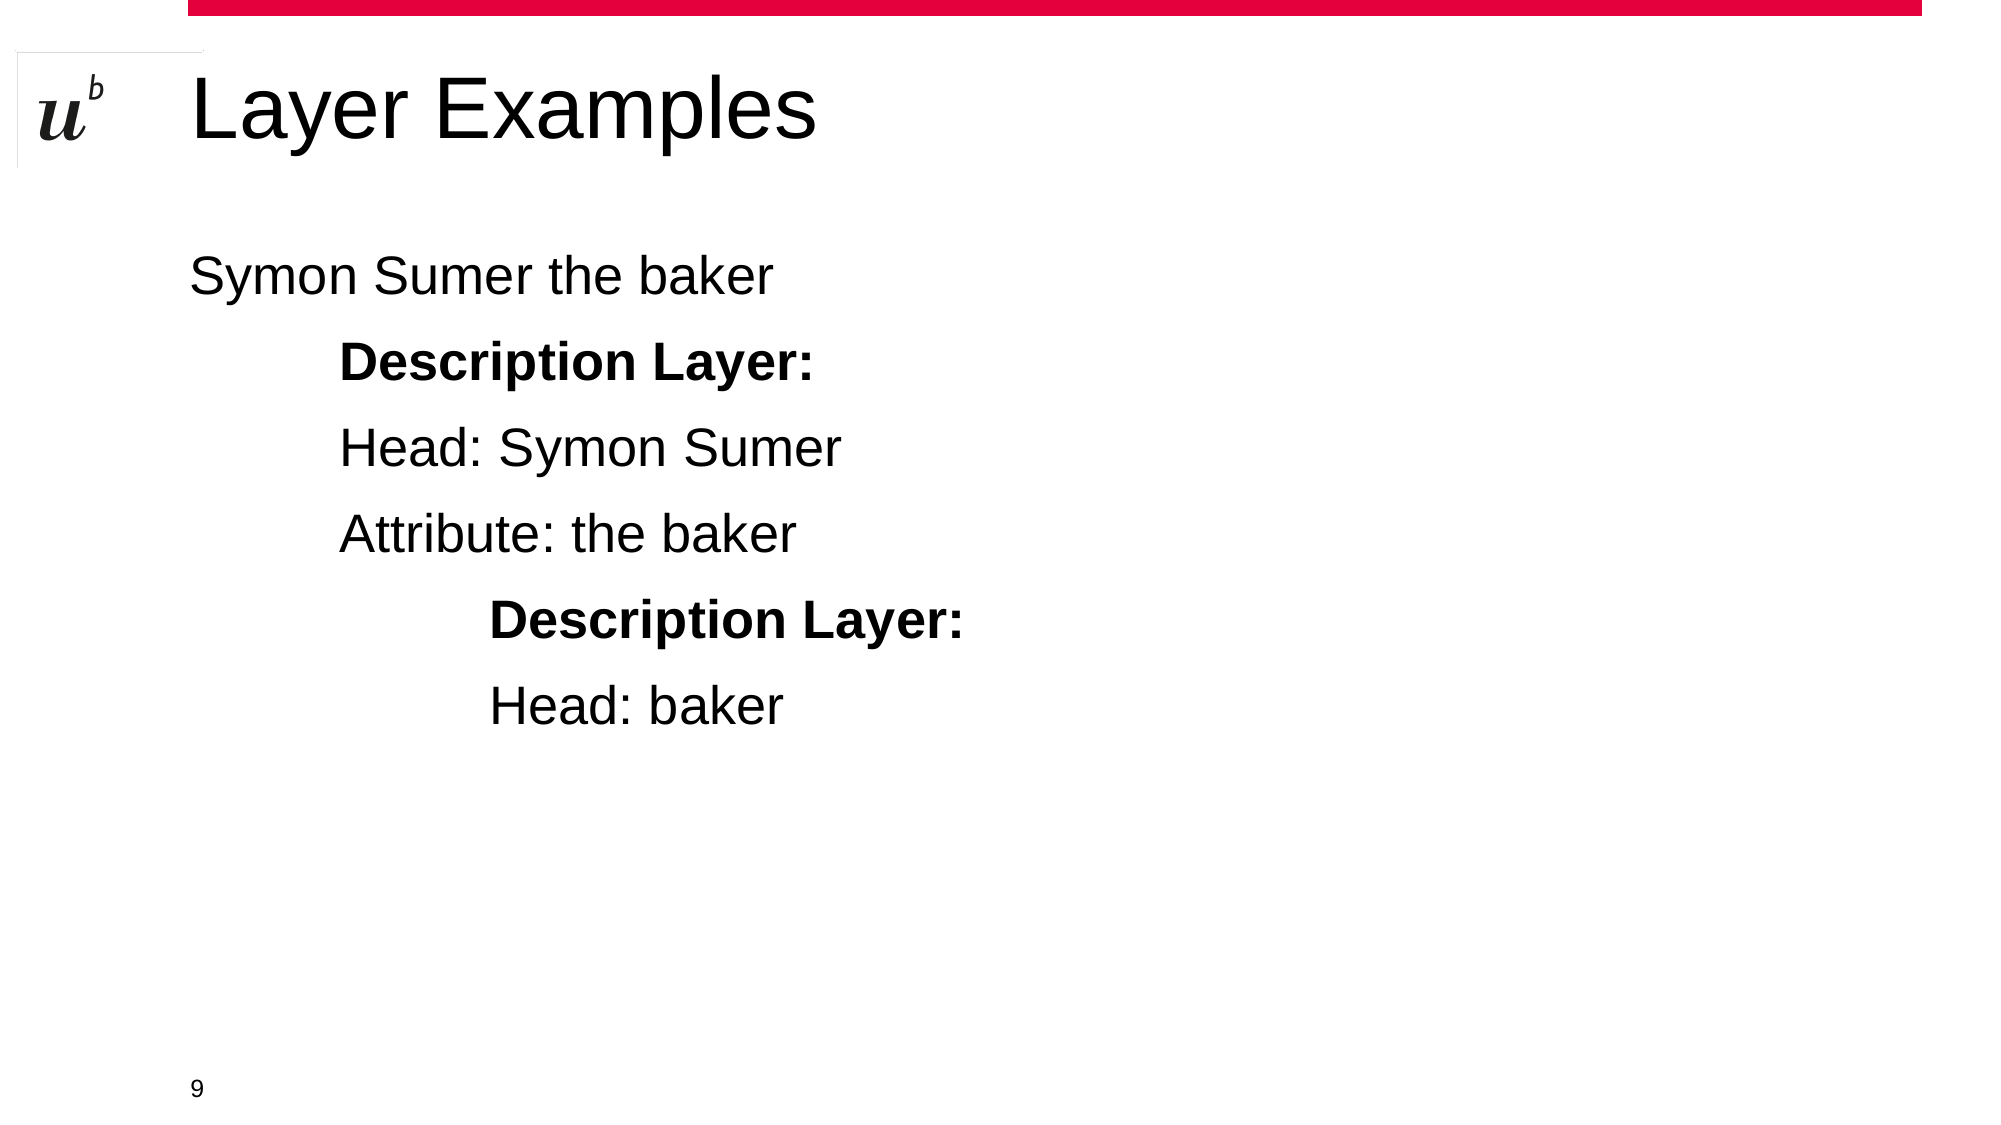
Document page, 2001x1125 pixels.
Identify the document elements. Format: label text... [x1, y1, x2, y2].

picture [15, 50, 175, 169]
title Layer Examples [175, 47, 1901, 171]
slide_number ‹#› [149, 1057, 211, 1117]
list Symon Sumer the baker Description Layer: Head: Symon Sumer Attribute: the baker Description Layer: Head: baker [174, 233, 1900, 948]
